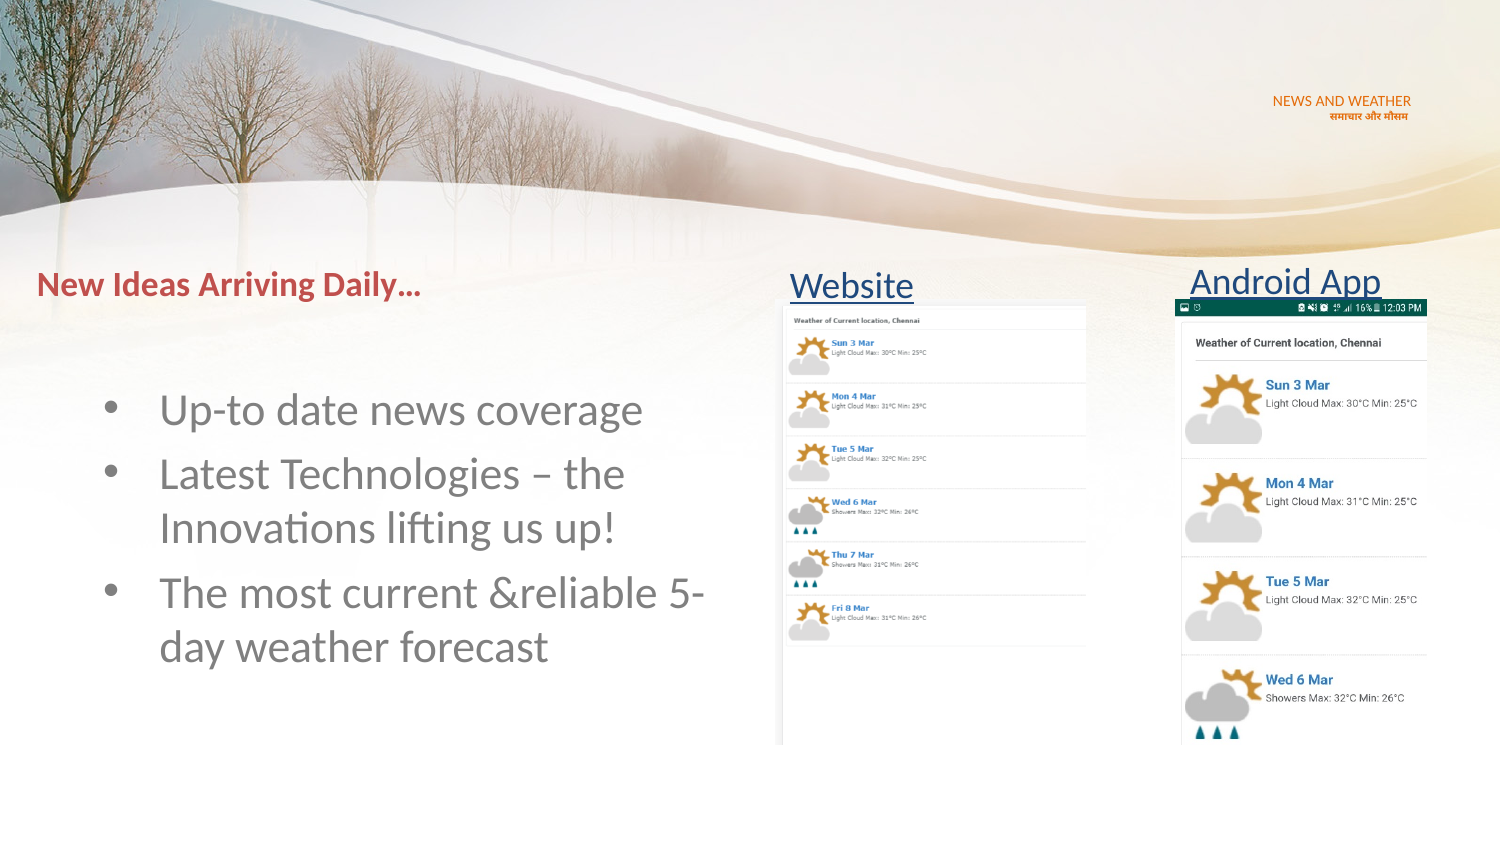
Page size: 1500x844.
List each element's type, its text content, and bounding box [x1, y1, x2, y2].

title NEWS AND WEATHER समाचार और मौसम [73, 44, 1427, 170]
picture [0, 0, 1500, 844]
text_box Website [775, 254, 951, 297]
list Up-to date news coverage Latest Technologies – the Innovations lifting us up! The most current &reliable 5-day weather forecast [88, 371, 751, 723]
text_box Android App [1175, 249, 1413, 298]
list New Ideas Arriving Daily… [0, 232, 562, 311]
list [1175, 299, 1427, 746]
